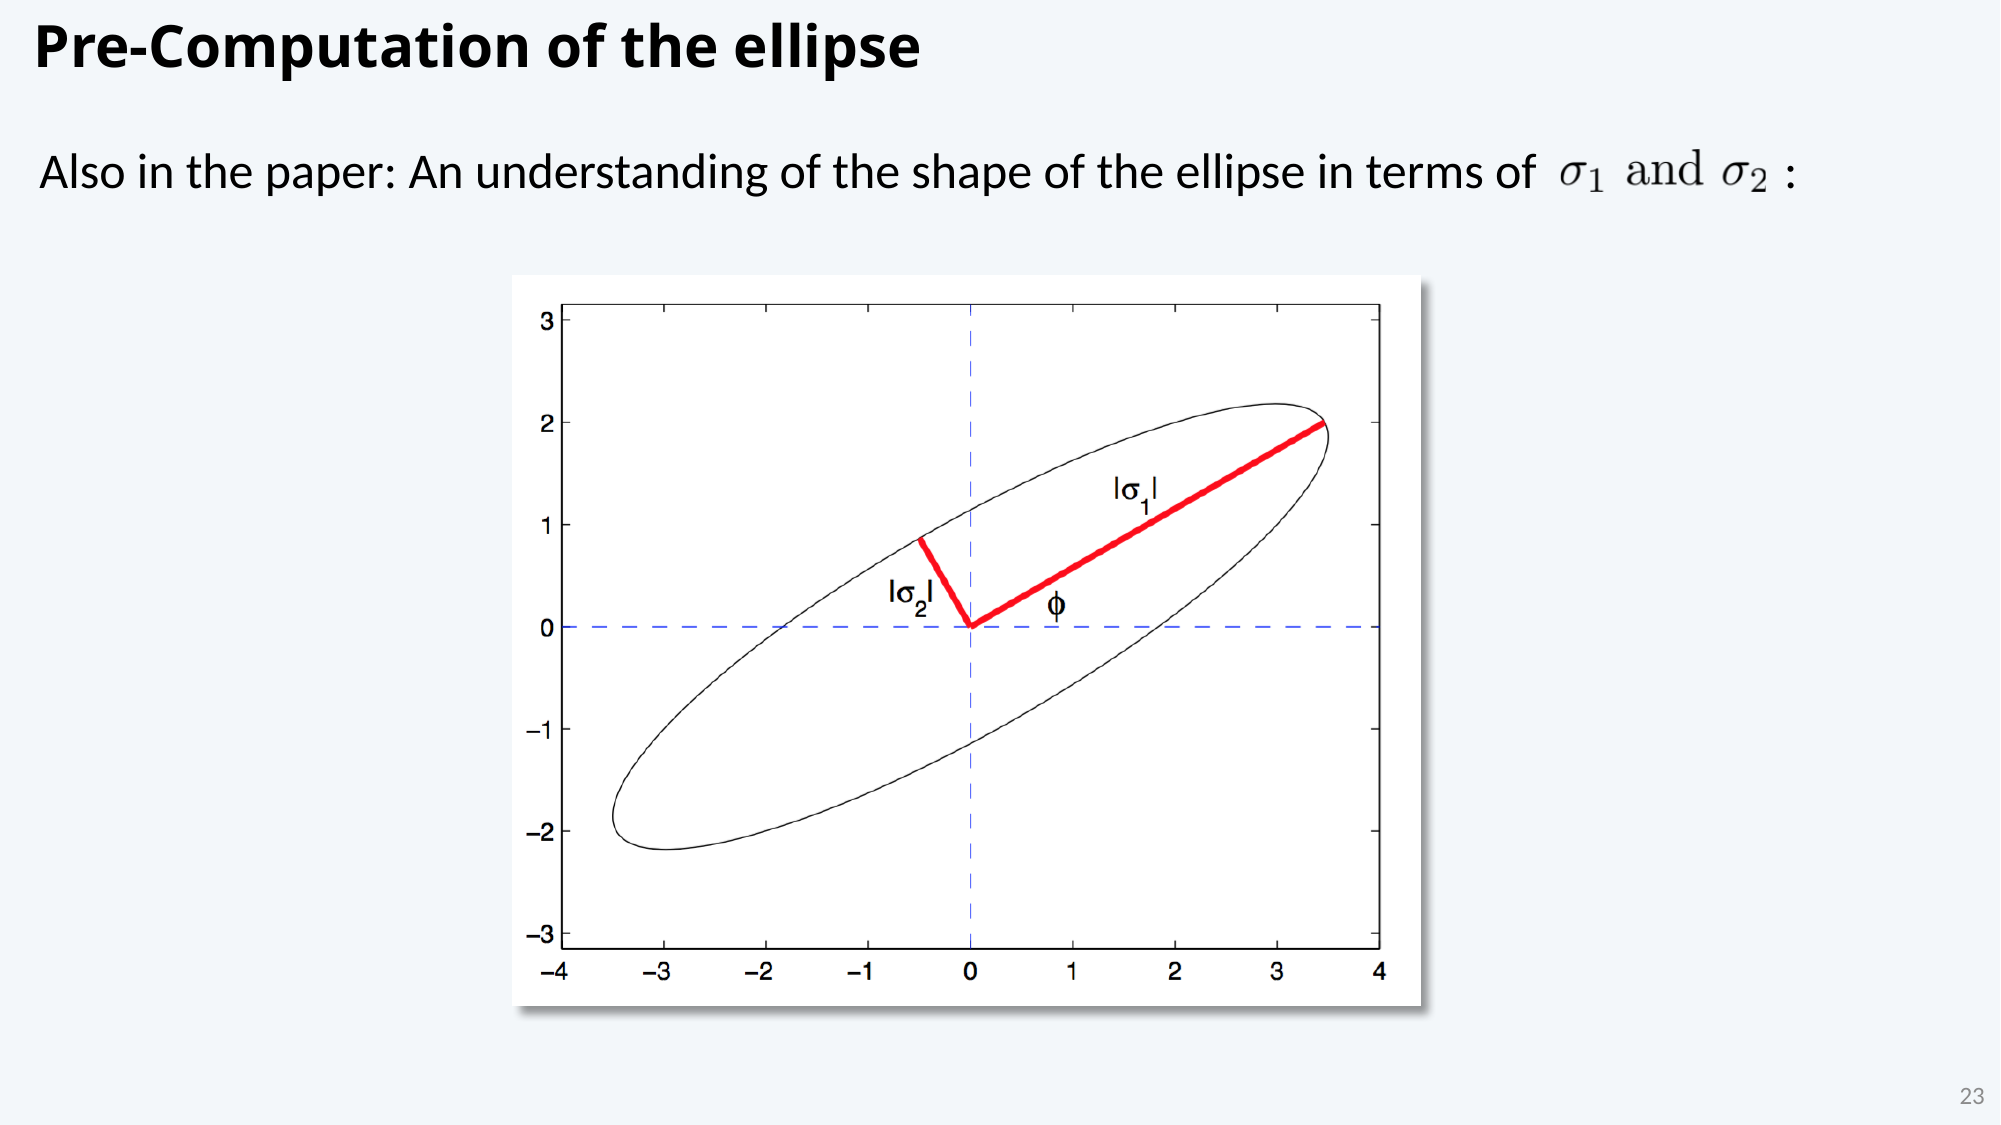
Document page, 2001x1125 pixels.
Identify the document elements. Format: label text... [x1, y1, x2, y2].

picture [1560, 147, 1766, 192]
list Also in the paper: An understanding of the shape of the ellipse in terms of : [24, 131, 1893, 1125]
title Pre-Computation of the ellipse [18, 0, 1744, 157]
slide_number 23 [1893, 1065, 2000, 1125]
picture [512, 275, 1421, 1007]
